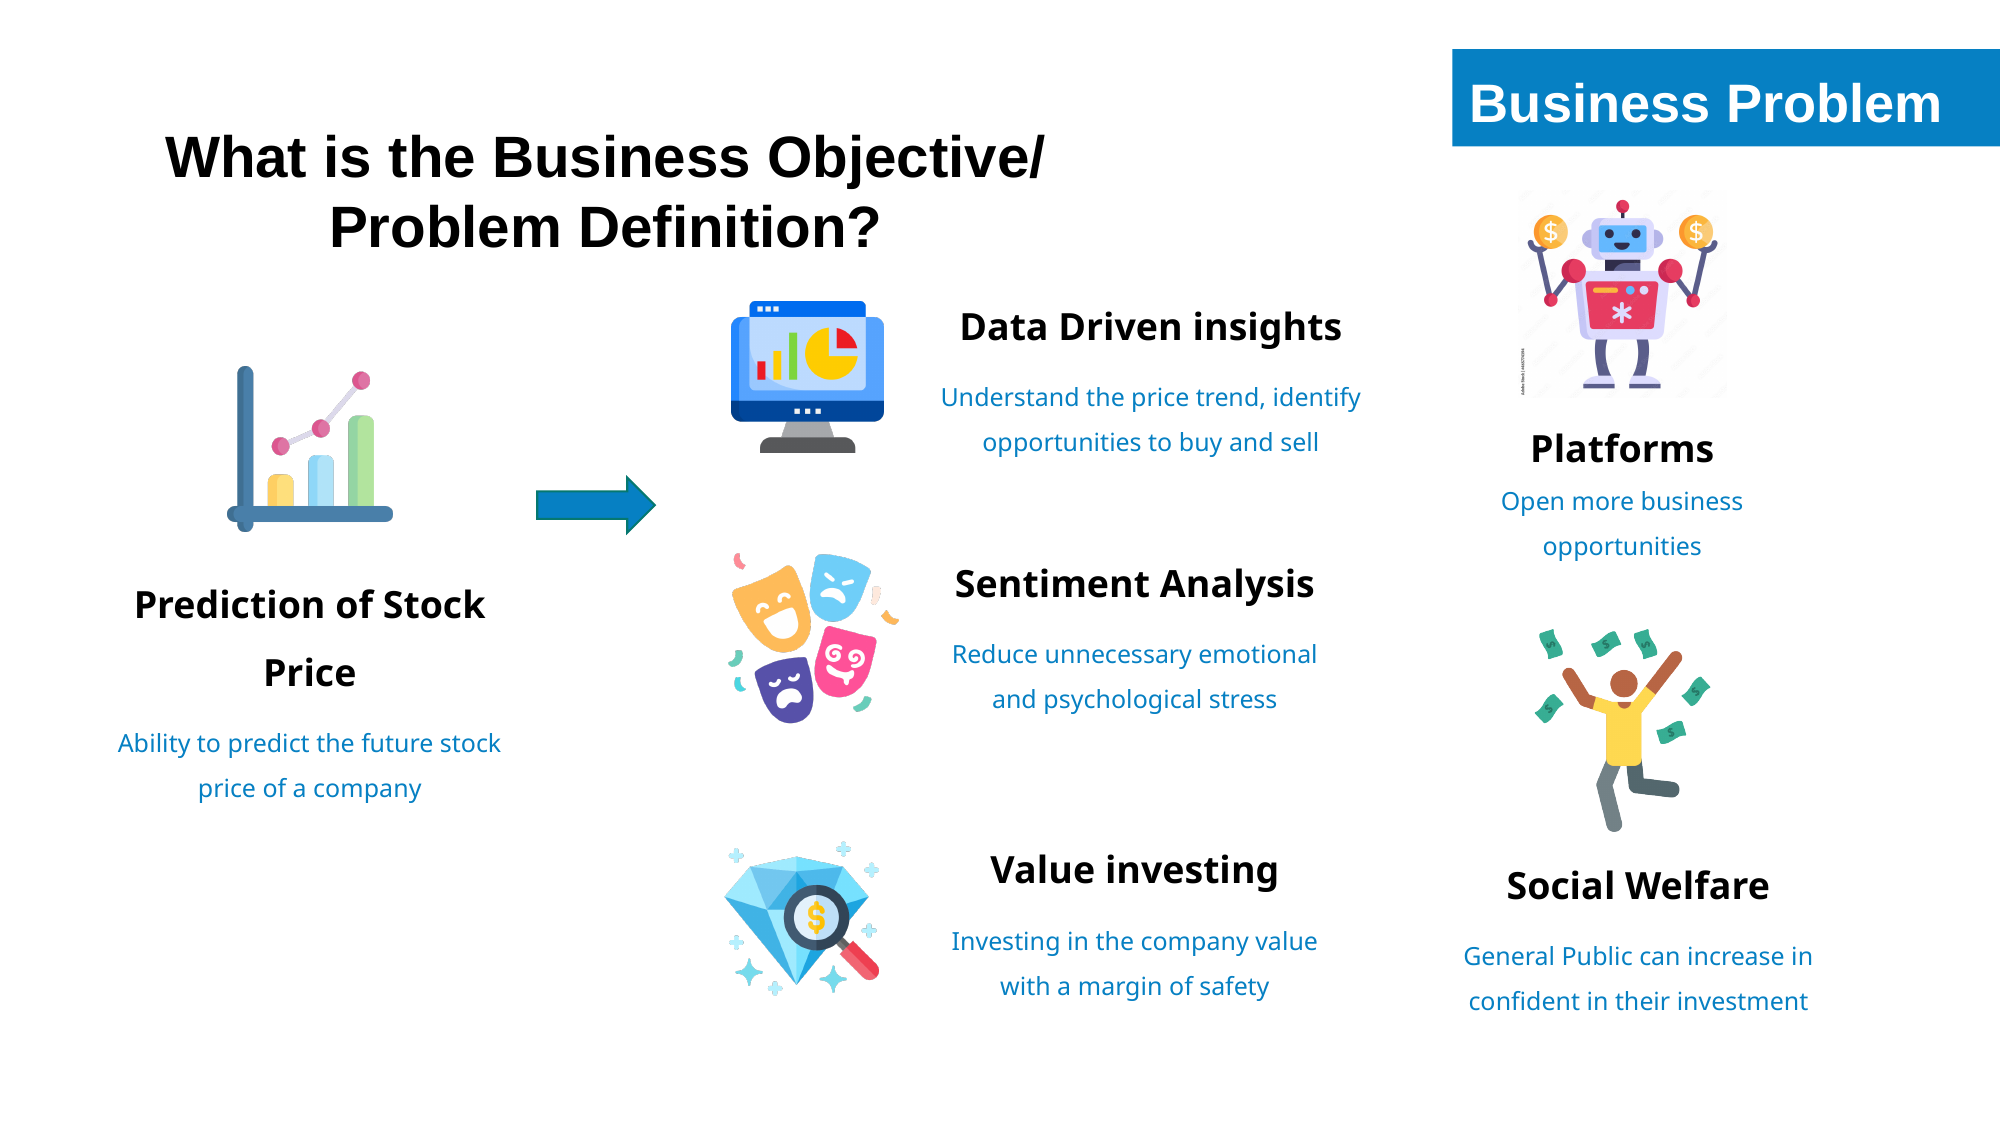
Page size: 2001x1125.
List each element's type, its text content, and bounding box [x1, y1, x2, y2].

text_box Prediction of Stock Price Ability to predict the future stock price of a company [72, 551, 548, 810]
picture [227, 366, 393, 532]
text_box Data Driven insights Understand the price trend, identify opportunities to buy and sell [913, 273, 1389, 464]
picture [1518, 190, 1727, 399]
text_box Sentiment Analysis Reduce unnecessary emotional and psychological stress [919, 529, 1351, 721]
picture [731, 301, 884, 453]
text_box Social Welfare General Public can increase in confident in their investment [1436, 832, 1842, 1023]
text_box [536, 475, 657, 536]
text_box What is the Business Objective/ Problem Definition? [109, 112, 1103, 267]
text_box [1451, 48, 2000, 147]
picture [723, 840, 880, 997]
picture [1520, 629, 1724, 832]
text_box Platforms Open more business opportunities [1419, 395, 1825, 568]
text_box Value investing Investing in the company value with a margin of safety [932, 816, 1338, 1008]
picture [723, 548, 902, 727]
text_box Business Problem [1452, 49, 1959, 147]
